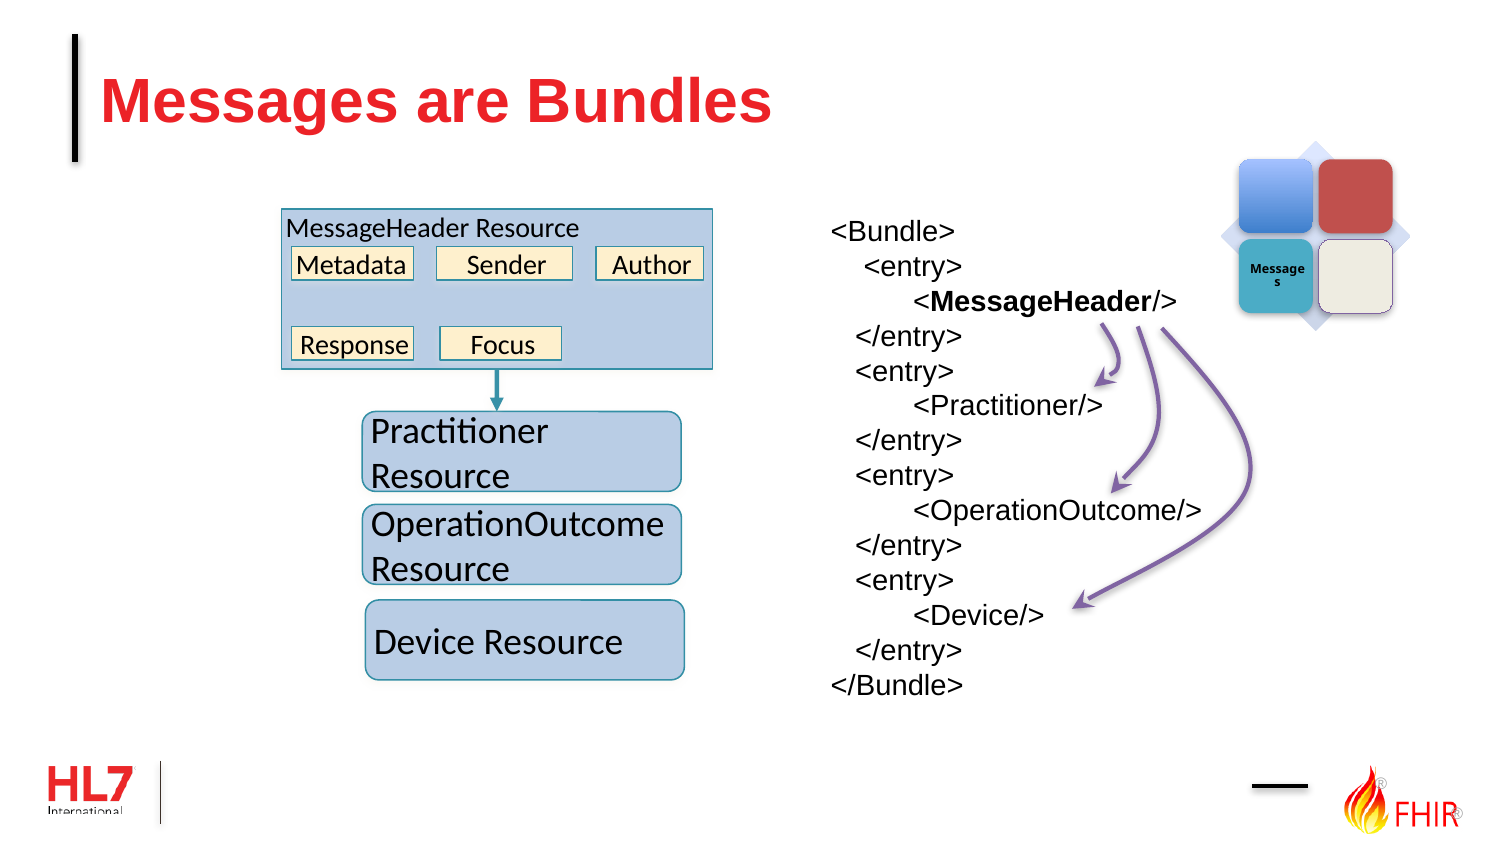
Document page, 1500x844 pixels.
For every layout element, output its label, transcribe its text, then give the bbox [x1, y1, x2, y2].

text_box [1094, 322, 1121, 387]
text_box Metadata [291, 246, 414, 281]
text_box Device Resource [365, 599, 685, 680]
text_box OperationOutcome Resource [362, 504, 682, 585]
text_box Practitioner Resource [362, 411, 682, 492]
picture [1339, 760, 1463, 837]
list Similarities [288, 328, 414, 365]
text_box [1110, 325, 1162, 494]
text_box MessageHeader Resource [281, 209, 713, 370]
title Messages are Bundles [100, 33, 1451, 163]
list Similarities [288, 249, 414, 286]
list Similarities [436, 328, 564, 365]
list Similarities [592, 249, 706, 286]
list Similarities [433, 249, 575, 286]
text_box [1072, 326, 1253, 609]
text_box Sender [436, 246, 573, 281]
text_box <Bundle> <entry> <MessageHeader/> </entry> <entry> <Practitioner/> </entry> <entry> <OperationOutcome/> </entry> <entry> <Device/> </entry> </Bundle> [815, 204, 1218, 709]
text_box Author [595, 246, 704, 281]
text_box Response [291, 326, 414, 360]
text_box Focus [439, 326, 562, 360]
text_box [1206, 140, 1426, 332]
